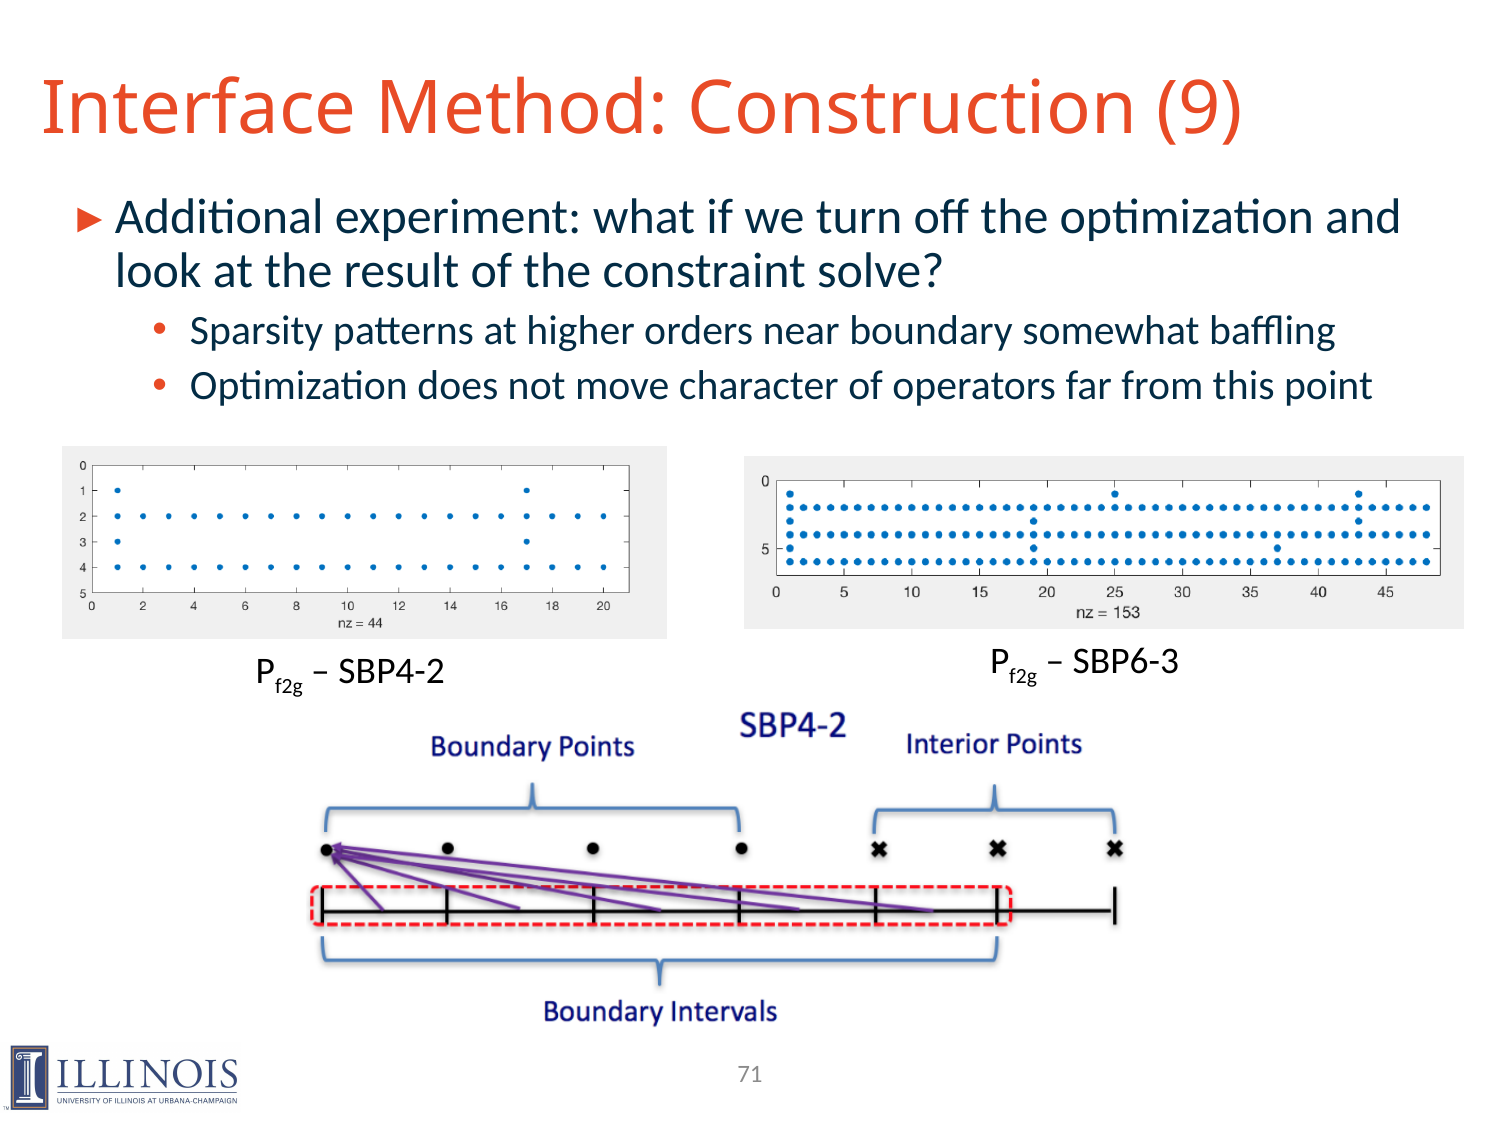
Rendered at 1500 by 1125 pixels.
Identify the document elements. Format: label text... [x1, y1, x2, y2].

picture [744, 456, 1464, 629]
picture [306, 697, 1144, 1033]
slide_number 71 [718, 1042, 782, 1103]
text_box Pf2g – SBP4-2 [240, 639, 499, 705]
text_box Pf2g – SBP6-3 [975, 629, 1233, 695]
picture [62, 446, 667, 639]
title Interface Method: Construction (9) [26, 36, 1438, 183]
picture [0, 1042, 241, 1113]
text_box Additional experiment: what if we turn off the optimization and look at the result of the constraint solve? Sparsity patterns at higher orders near boundary somewhat baffling Optimization does not move character of operators far from this point [62, 182, 1438, 1016]
